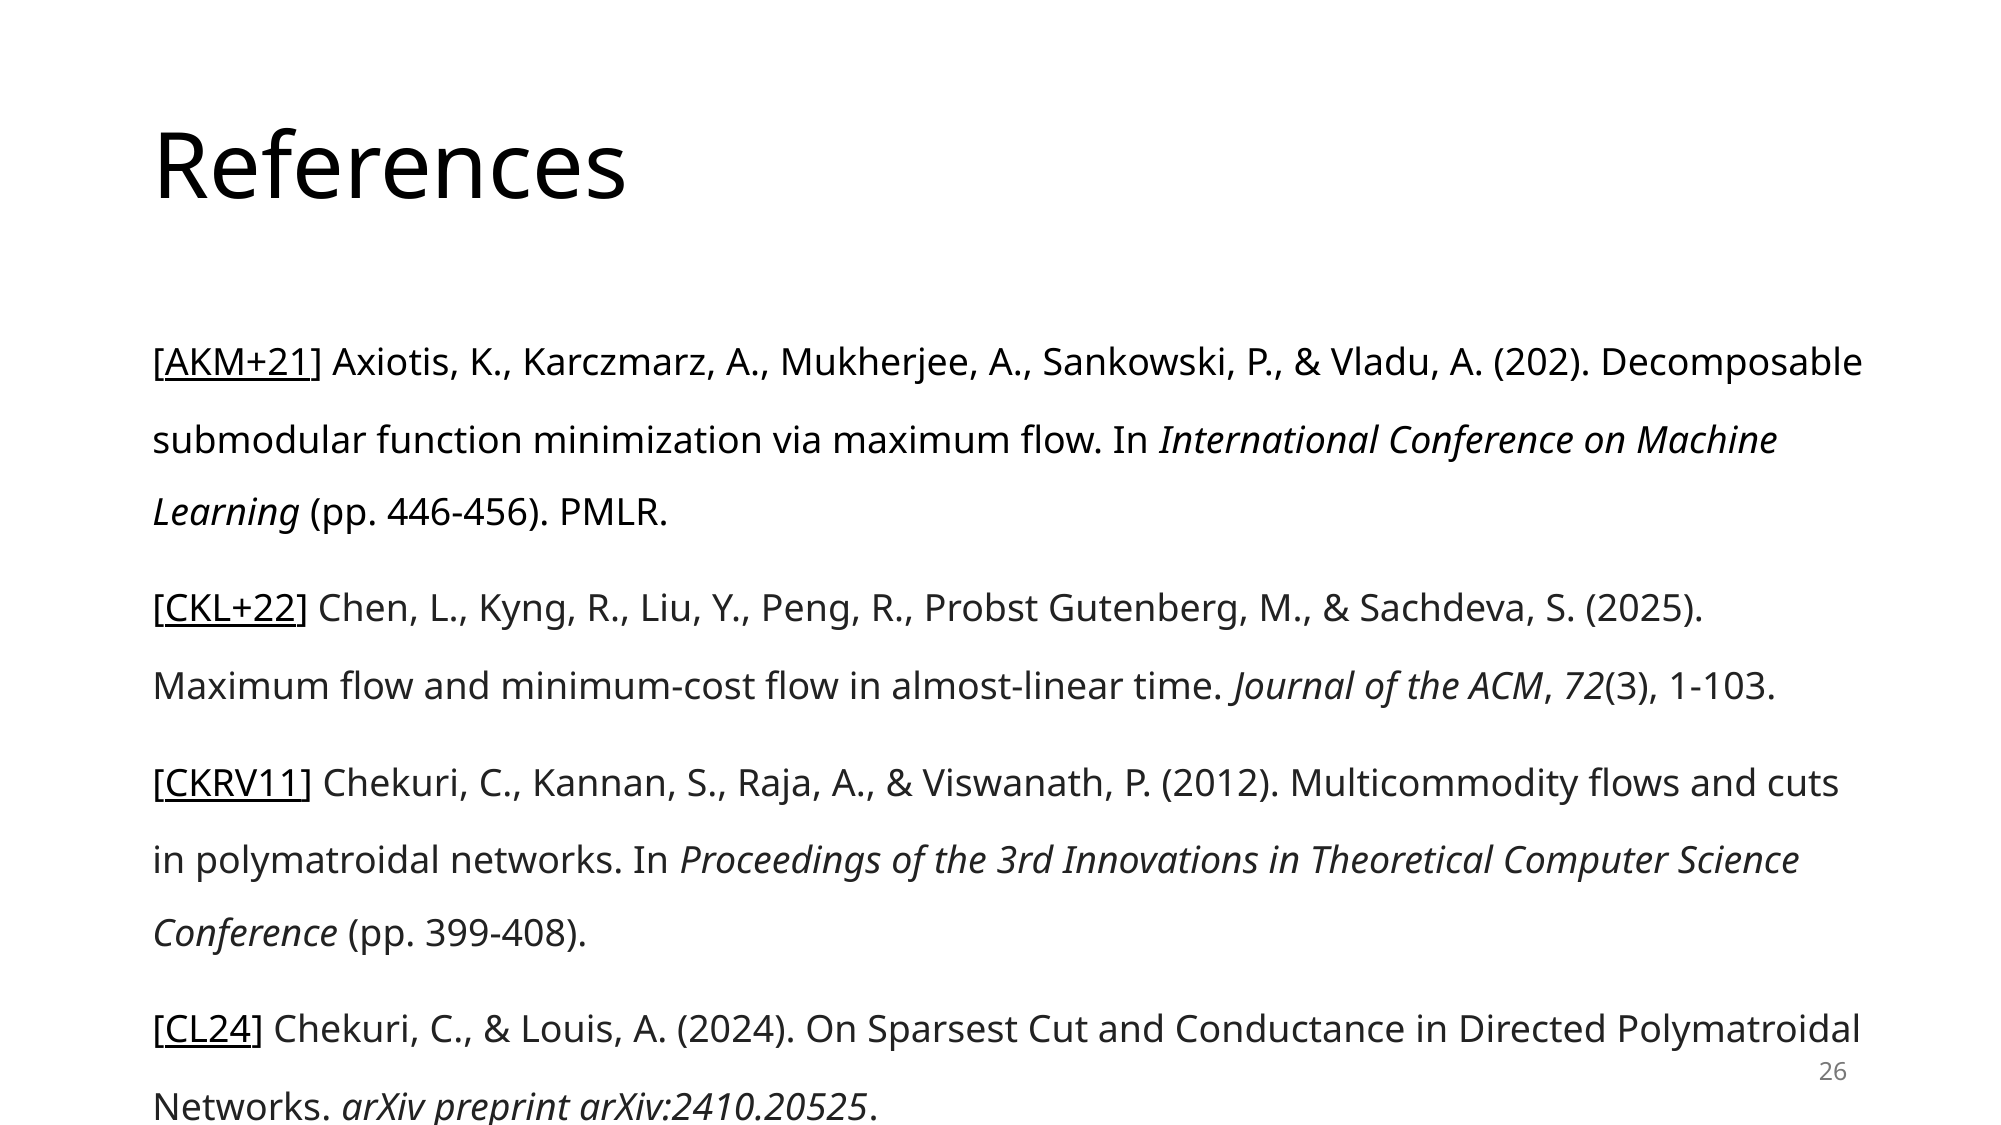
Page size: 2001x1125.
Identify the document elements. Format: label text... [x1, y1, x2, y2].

slide_number 26 [1412, 1042, 1863, 1103]
list [AKM+21] Axiotis, K., Karczmarz, A., Mukherjee, A., Sankowski, P., & Vladu, A. (202). Decomposable submodular function minimization via maximum flow. In International Conference on Machine Learning (pp. 446-456). PMLR. [CKL+22] Chen, L., Kyng, R., Liu, Y., Peng, R., Probst Gutenberg, M., & Sachdeva, S. (2025). Maximum flow and minimum-cost flow in almost-linear time. Journal of the ACM, 72(3), 1-103. [CKRV11] Chekuri, C., Kannan, S., Raja, A., & Viswanath, P. (2012). Multicommodity flows and cuts in polymatroidal networks. In Proceedings of the 3rd Innovations in Theoretical Computer Science Conference (pp. 399-408). [CL24] Chekuri, C., & Louis, A. (2024). On Sparsest Cut and Conductance in Directed Polymatroidal Networks. arXiv preprint arXiv:2410.20525. [137, 299, 1891, 1014]
title References [137, 59, 1863, 278]
